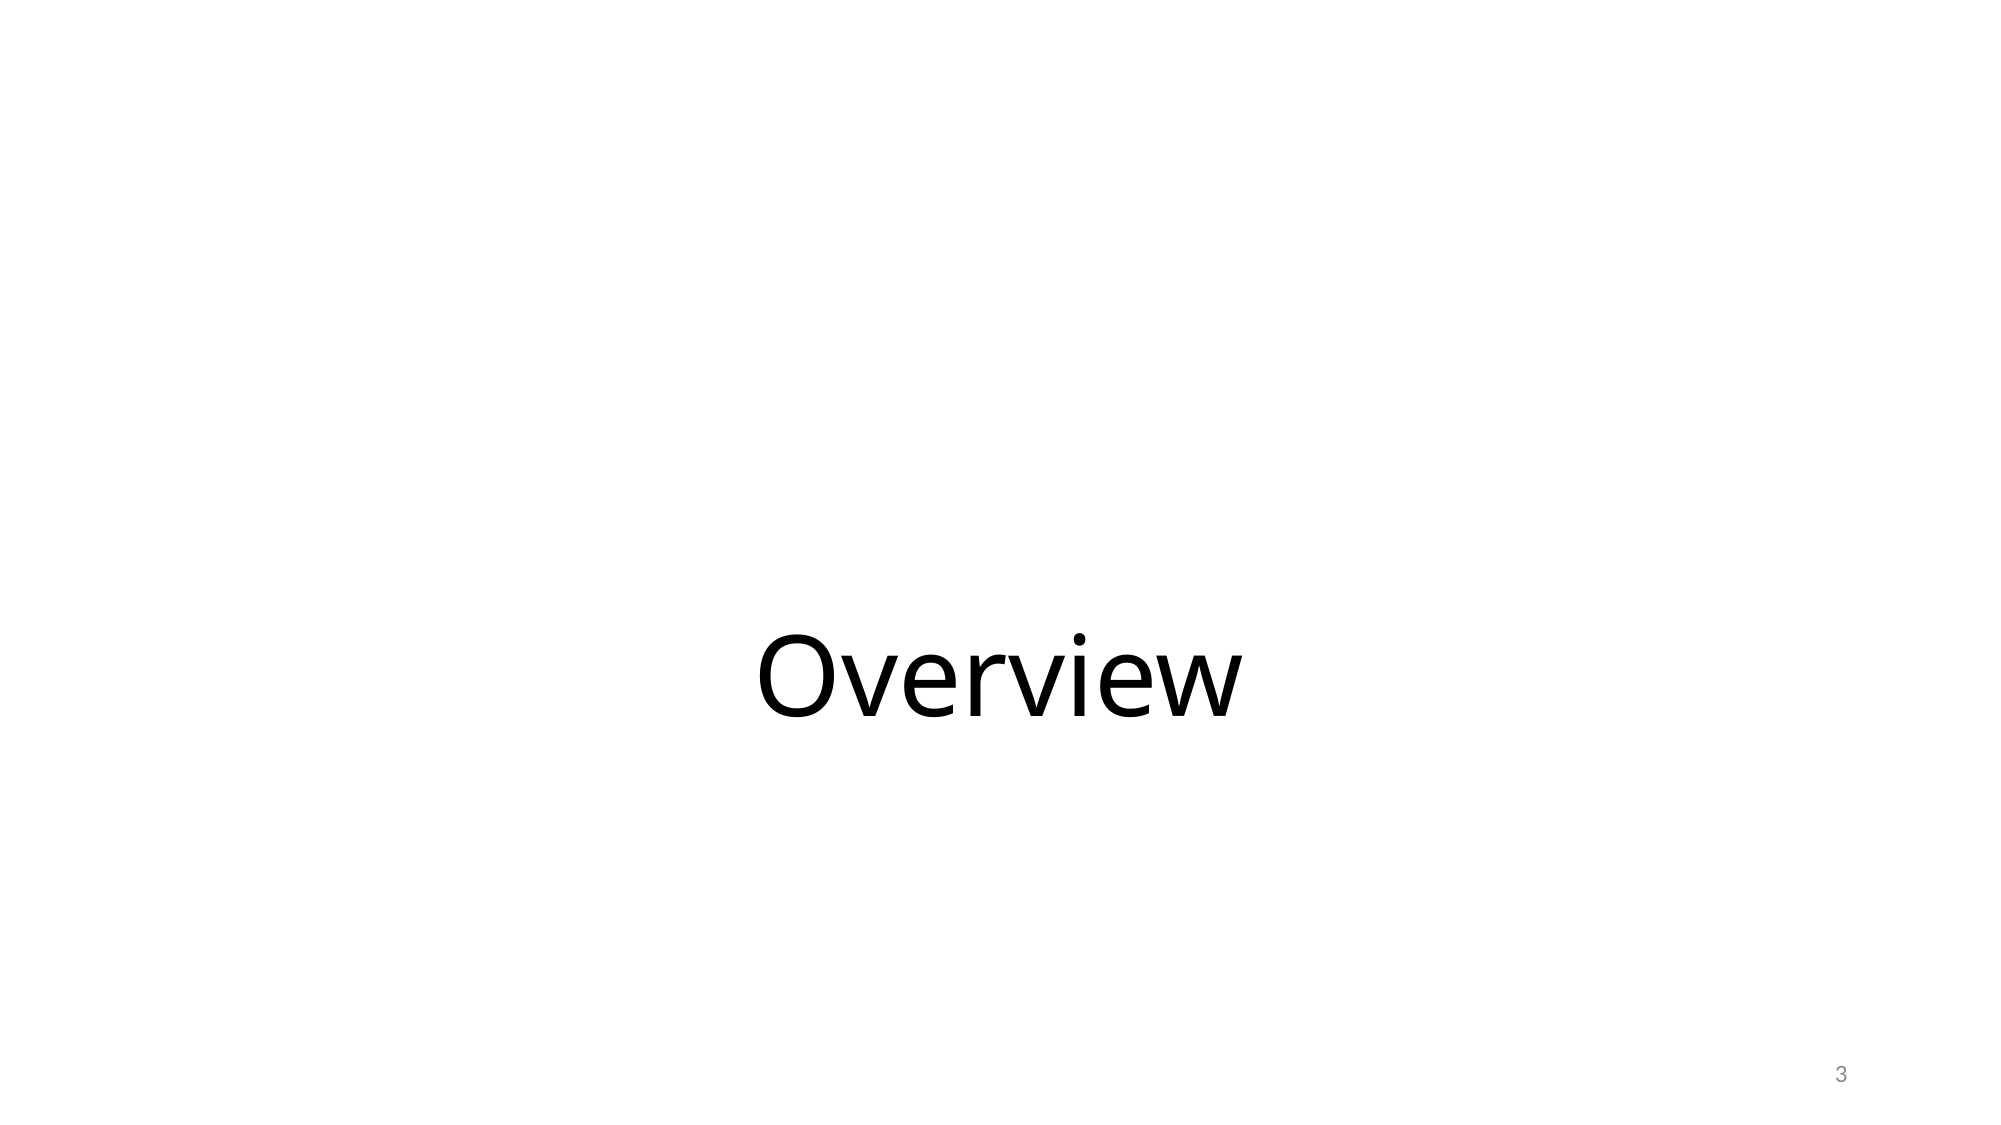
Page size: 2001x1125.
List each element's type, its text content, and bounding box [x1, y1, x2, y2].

slide_number 3 [1412, 1042, 1863, 1103]
title Overview [136, 280, 1862, 749]
